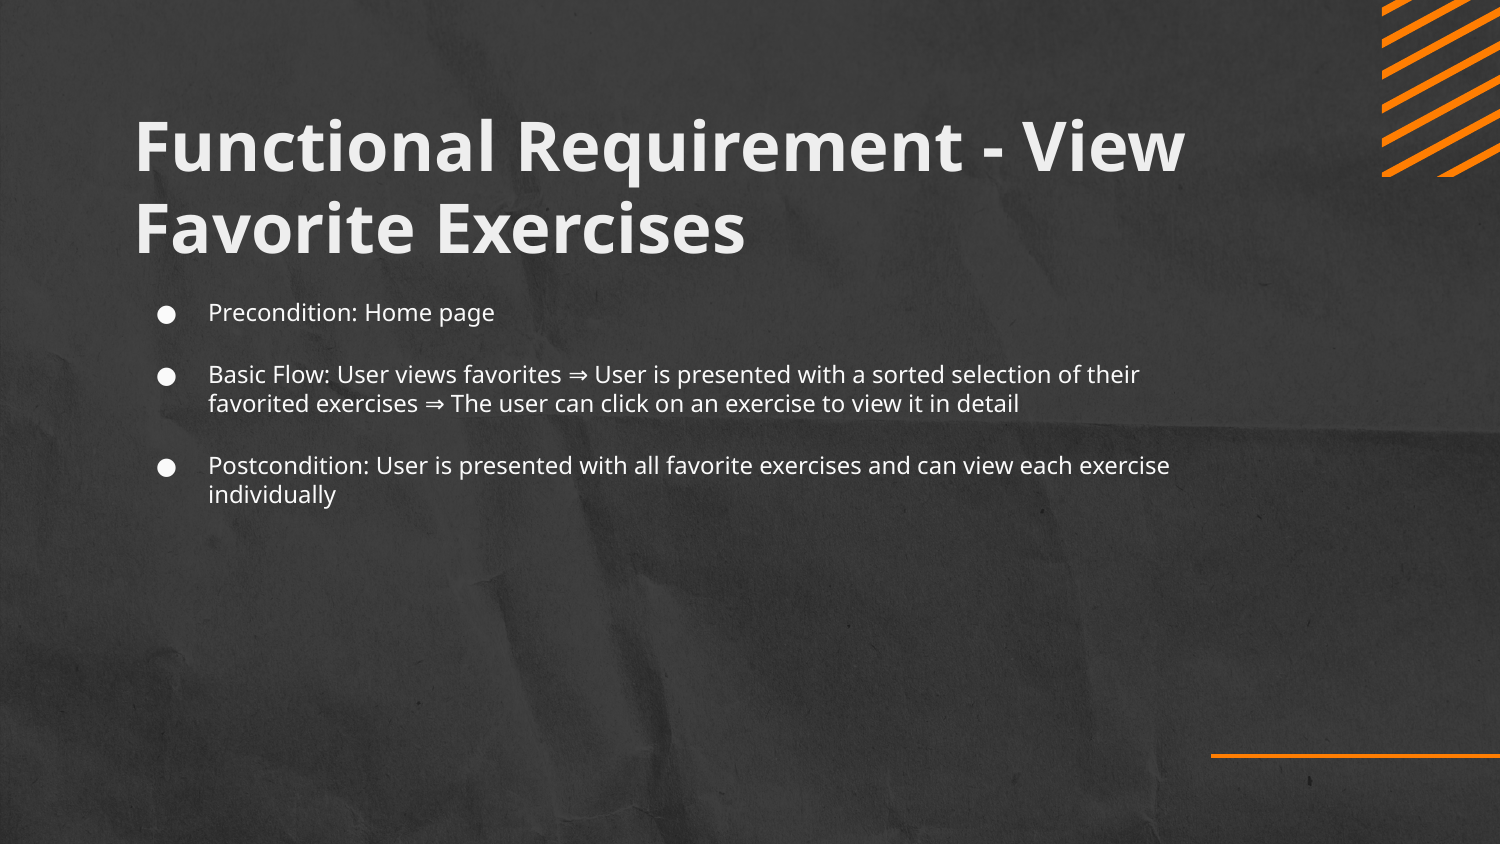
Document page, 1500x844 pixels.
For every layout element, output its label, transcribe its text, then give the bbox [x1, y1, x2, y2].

list Precondition: Home page Basic Flow: User views favorites ⇒ User is presented with a sorted selection of their favorited exercises ⇒ The user can click on an exercise to view it in detail Postcondition: User is presented with all favorite exercises and can view each exercise individually [118, 282, 1236, 730]
title Functional Requirement - View Favorite Exercises [118, 87, 1236, 189]
